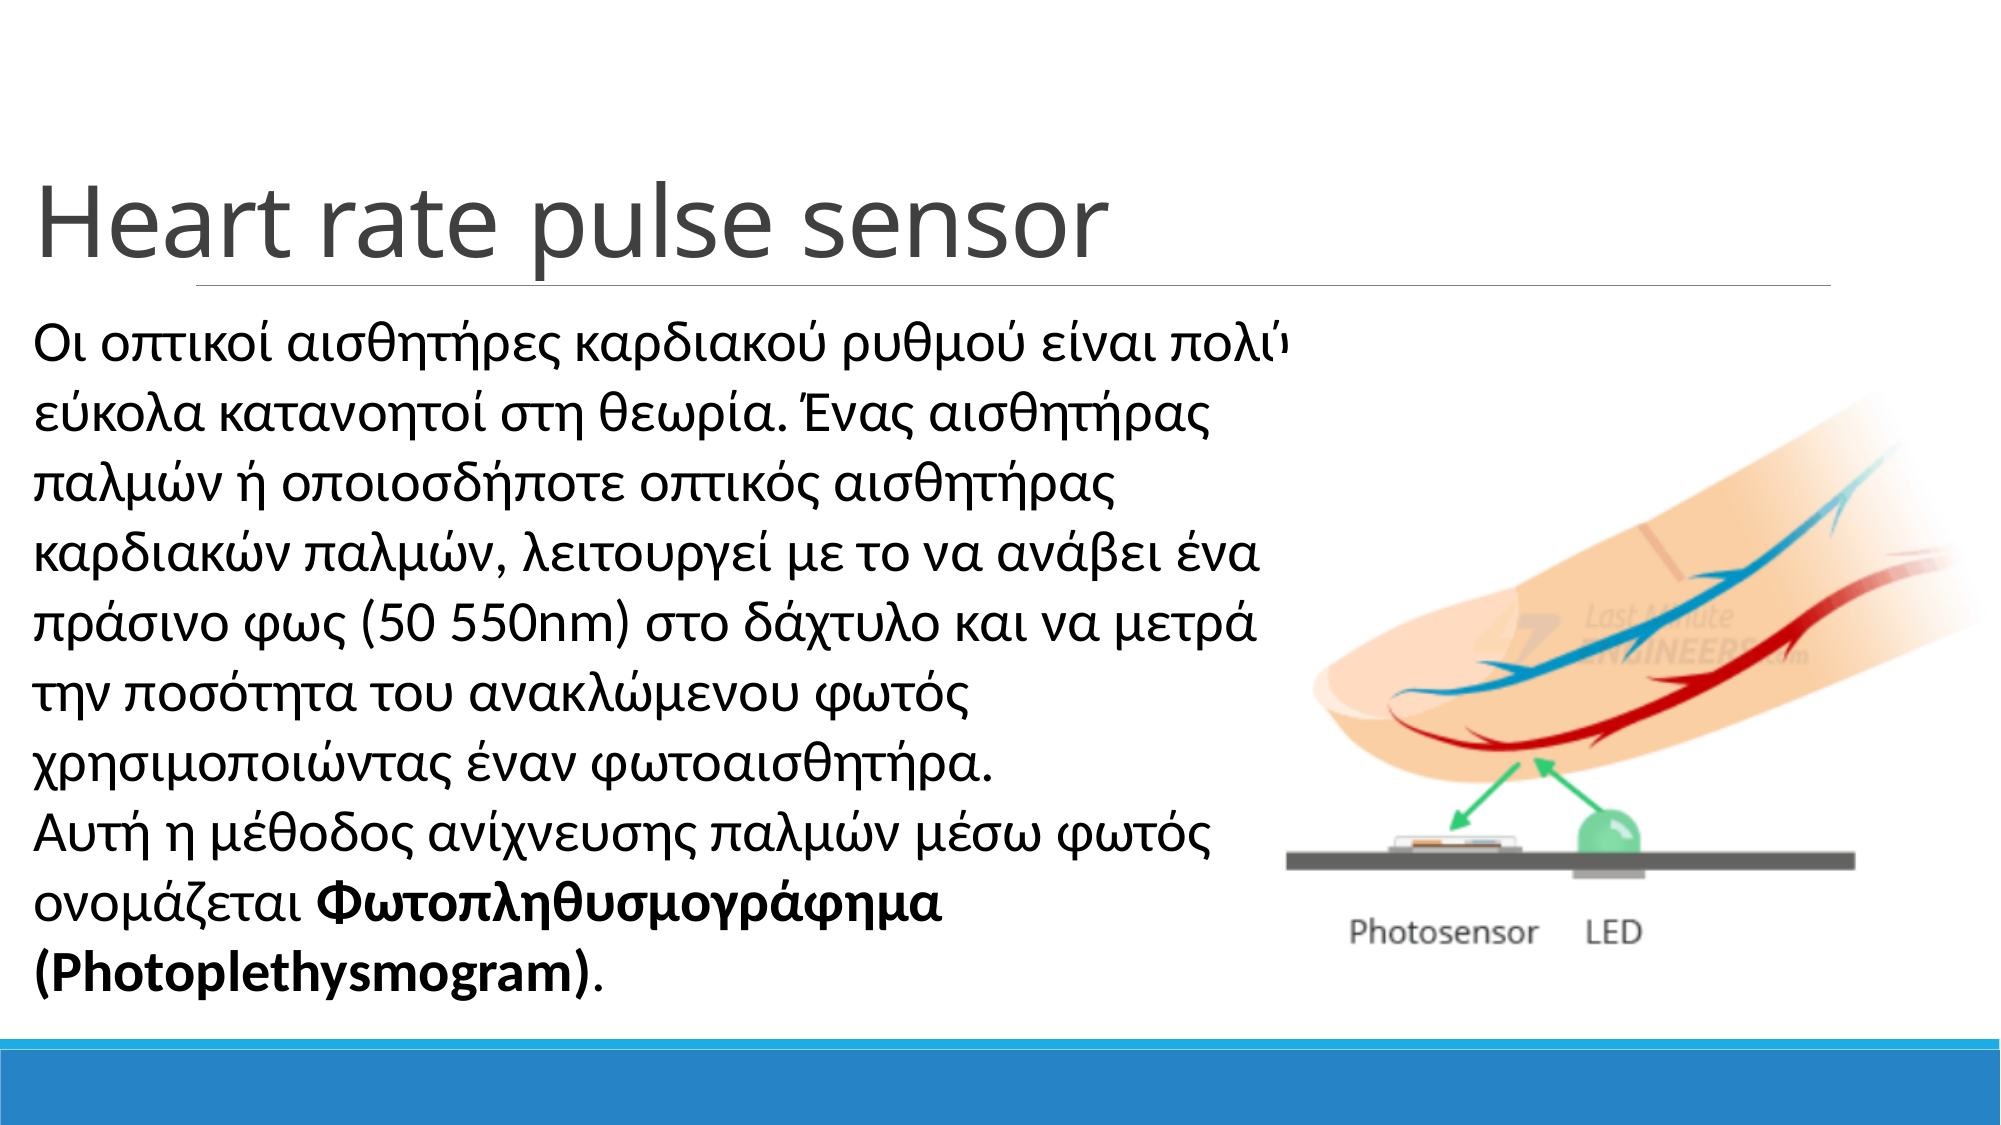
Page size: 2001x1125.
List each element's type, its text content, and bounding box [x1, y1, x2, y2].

title Heart rate pulse sensor [18, 47, 1830, 285]
picture [1272, 353, 1990, 961]
text_box Οι οπτικοί αισθητήρες καρδιακού ρυθμού είναι πολύ εύκολα κατανοητοί στη θεωρία. Ένας αισθητήρας παλμών ή οποιοσδήποτε οπτικός αισθητήρας καρδιακών παλμών, λειτουργεί με το να ανάβει ένα πράσινο φως (50 550nm) στο δάχτυλο και να μετρά την ποσότητα του ανακλώμενου φωτός χρησιμοποιώντας έναν φωτοαισθητήρα. Αυτή η μέθοδος ανίχνευσης παλμών μέσω φωτός ονομάζεται Φωτοπληθυσμογράφημα (Photoplethysmogram). [18, 295, 1315, 1011]
